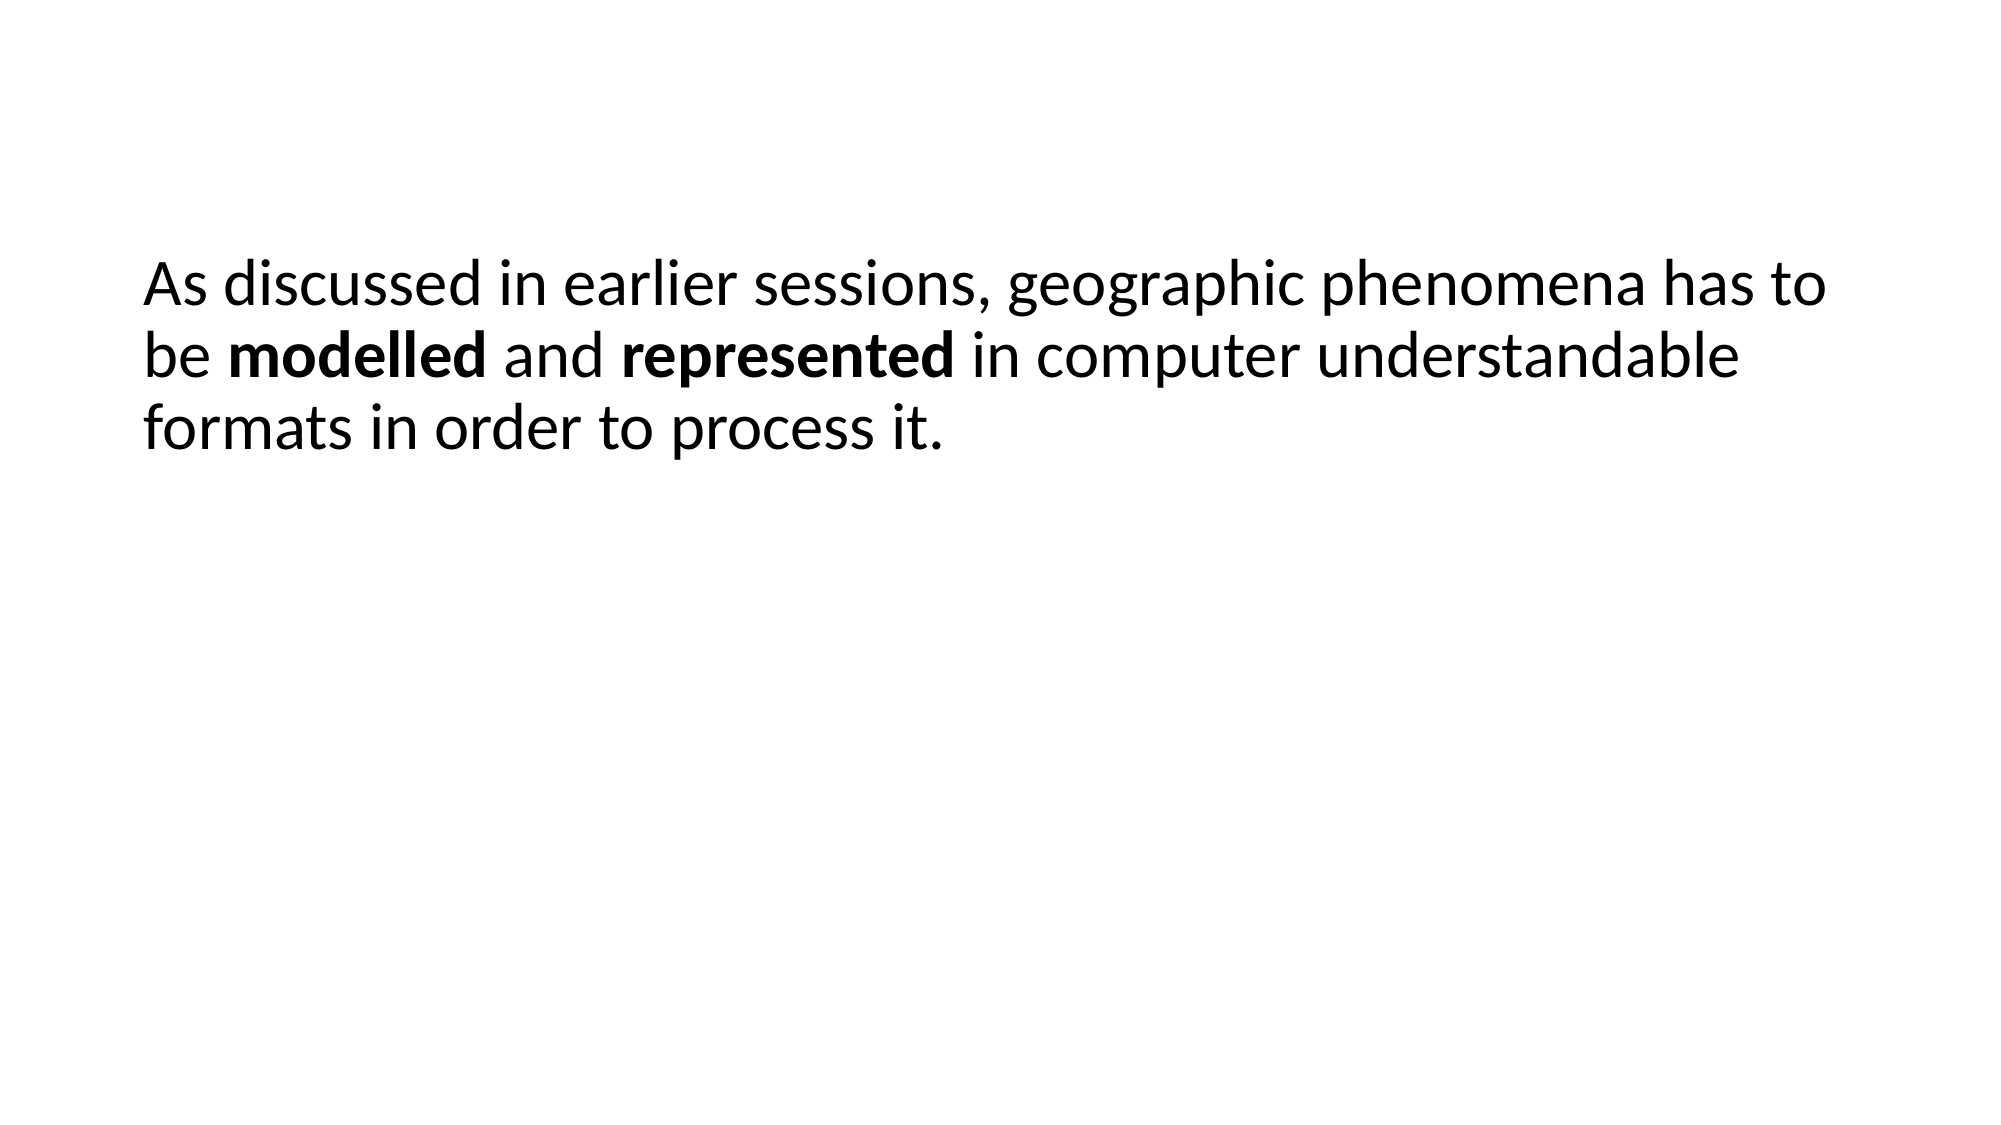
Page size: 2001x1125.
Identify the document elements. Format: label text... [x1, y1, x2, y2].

text_box As discussed in earlier sessions, geographic phenomena has to be modelled and represented in computer understandable formats in order to process it. [128, 146, 1854, 566]
